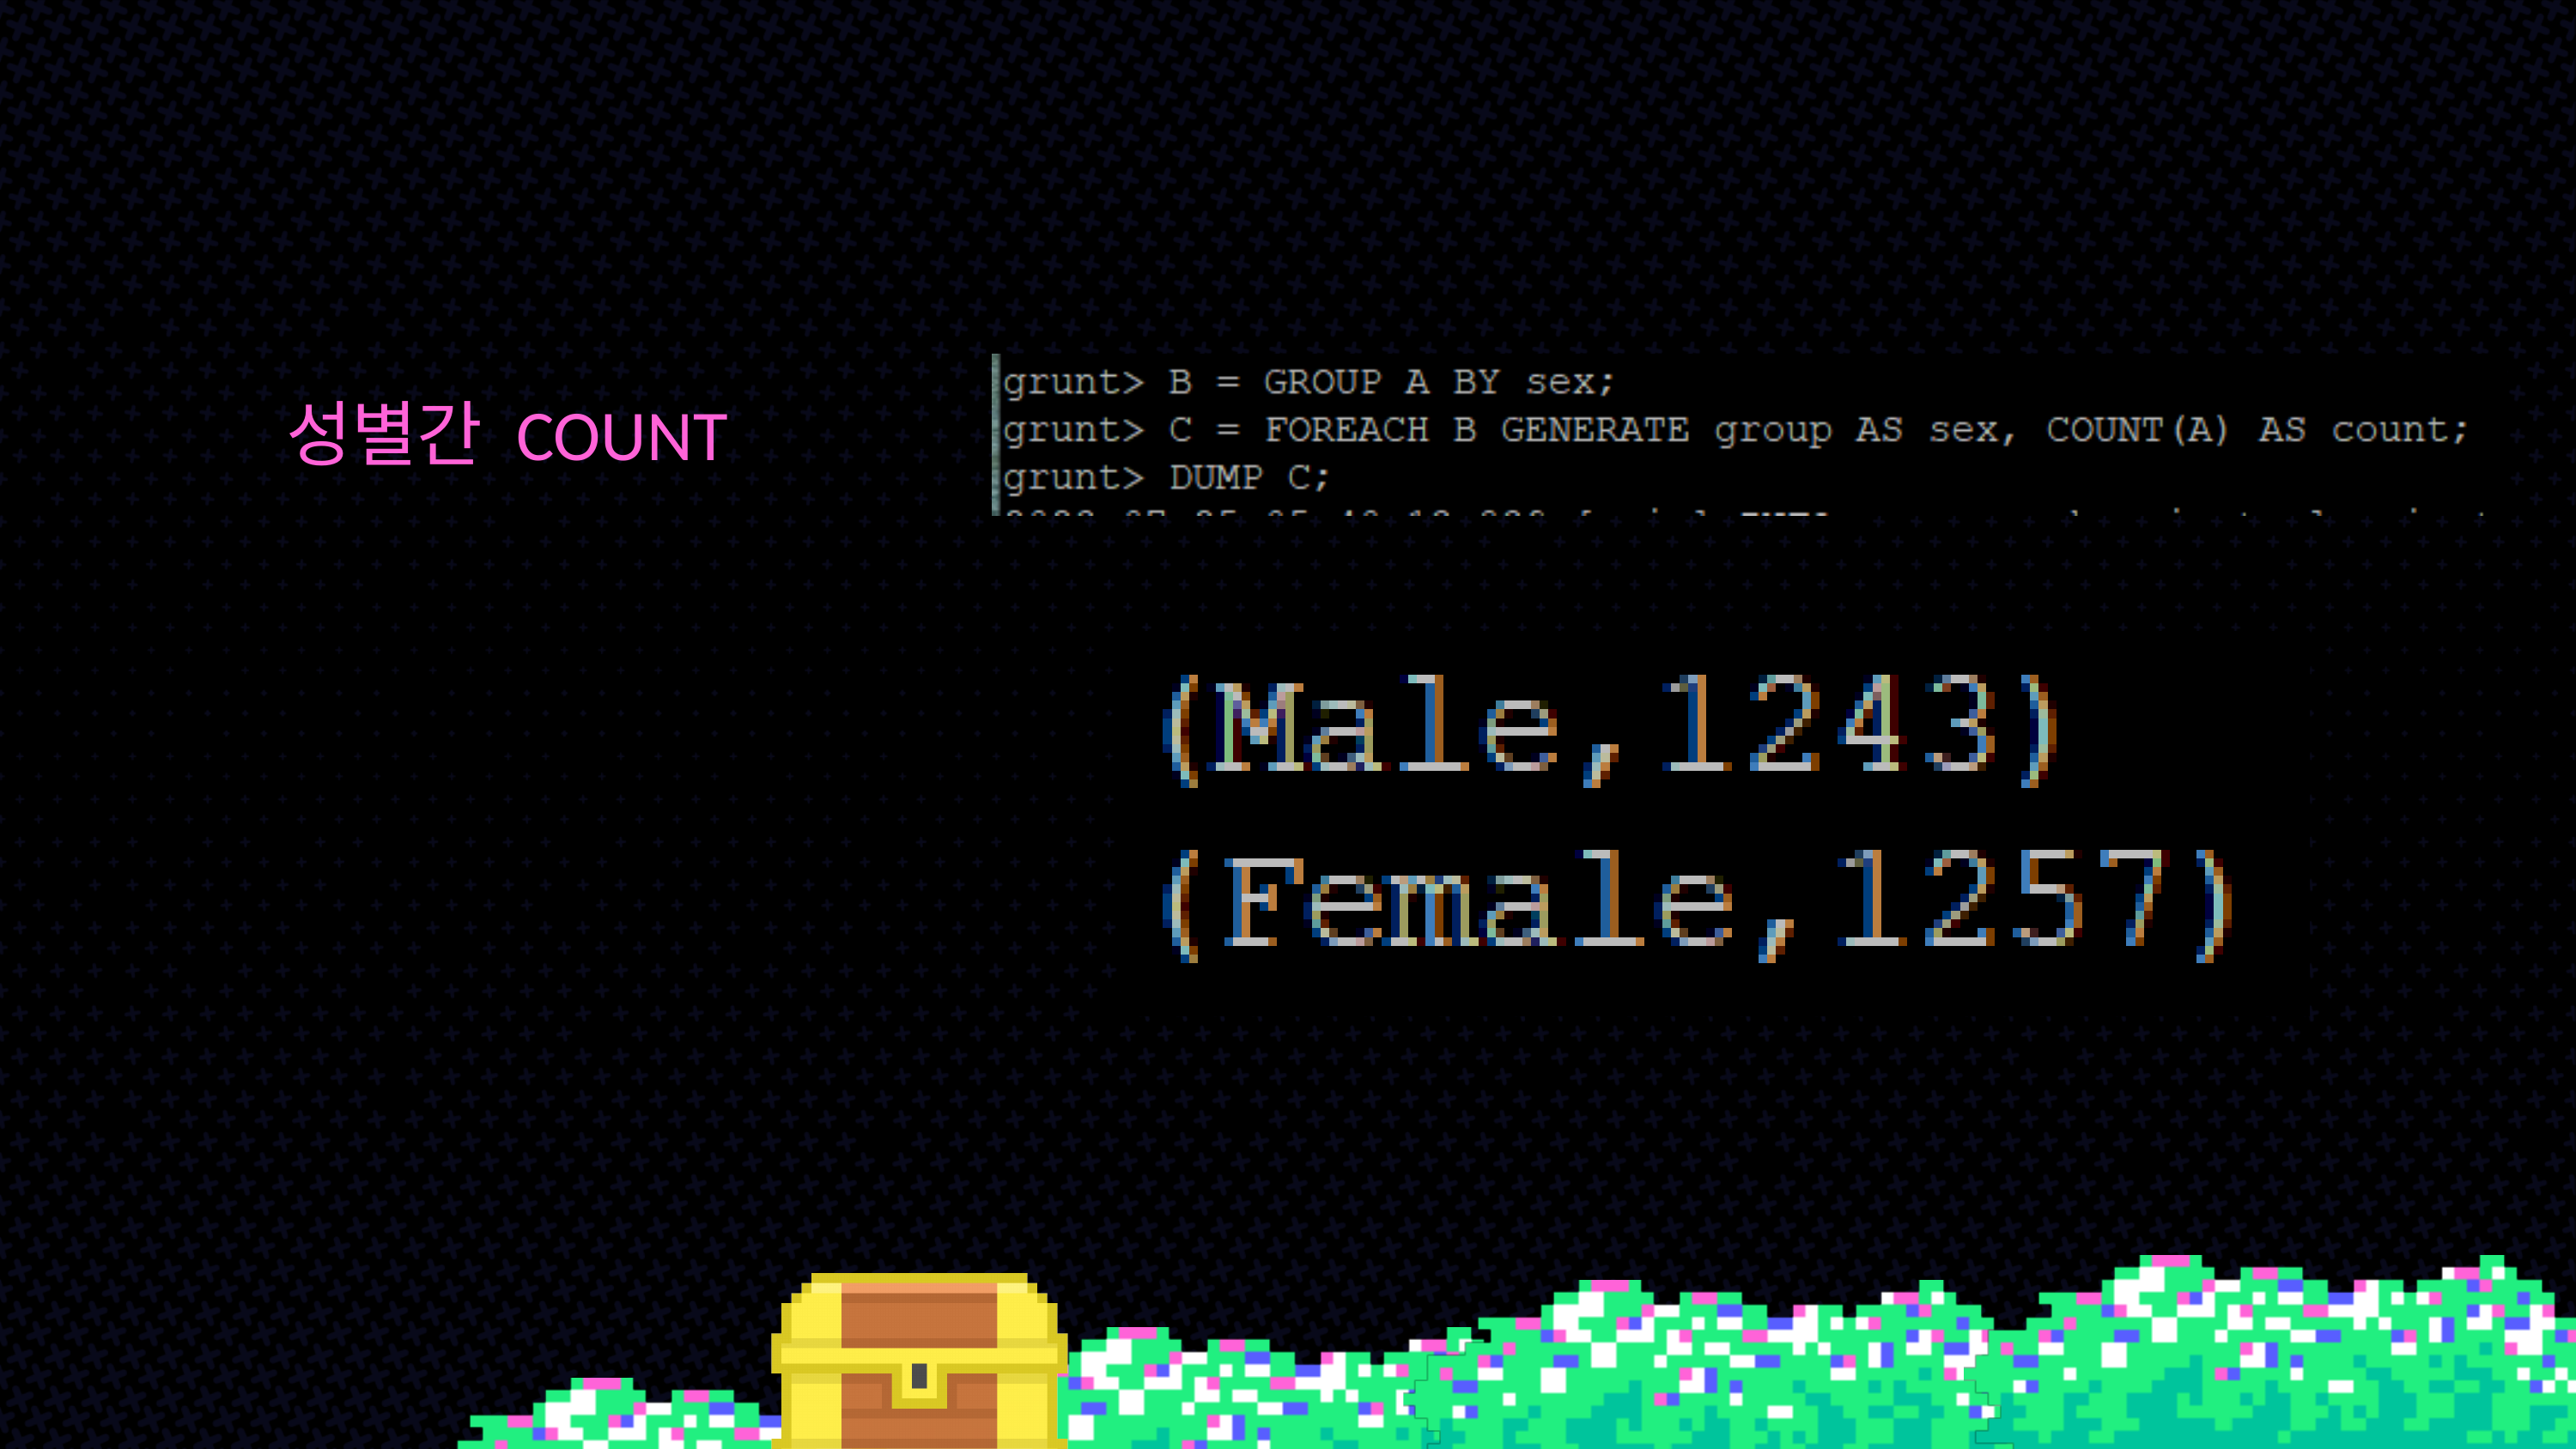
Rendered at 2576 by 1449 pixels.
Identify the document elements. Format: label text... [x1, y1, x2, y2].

text_box 성별간 COUNT [0, 394, 1014, 476]
text_box [1403, 1280, 1964, 1449]
text_box [1076, 1378, 1088, 1449]
text_box [1076, 1327, 1403, 1449]
text_box [1120, 631, 2311, 1017]
picture [740, 1233, 1072, 1449]
text_box [1964, 1255, 2576, 1449]
text_box [0, 0, 2576, 1449]
text_box [394, 1378, 736, 1449]
text_box [992, 354, 2507, 516]
